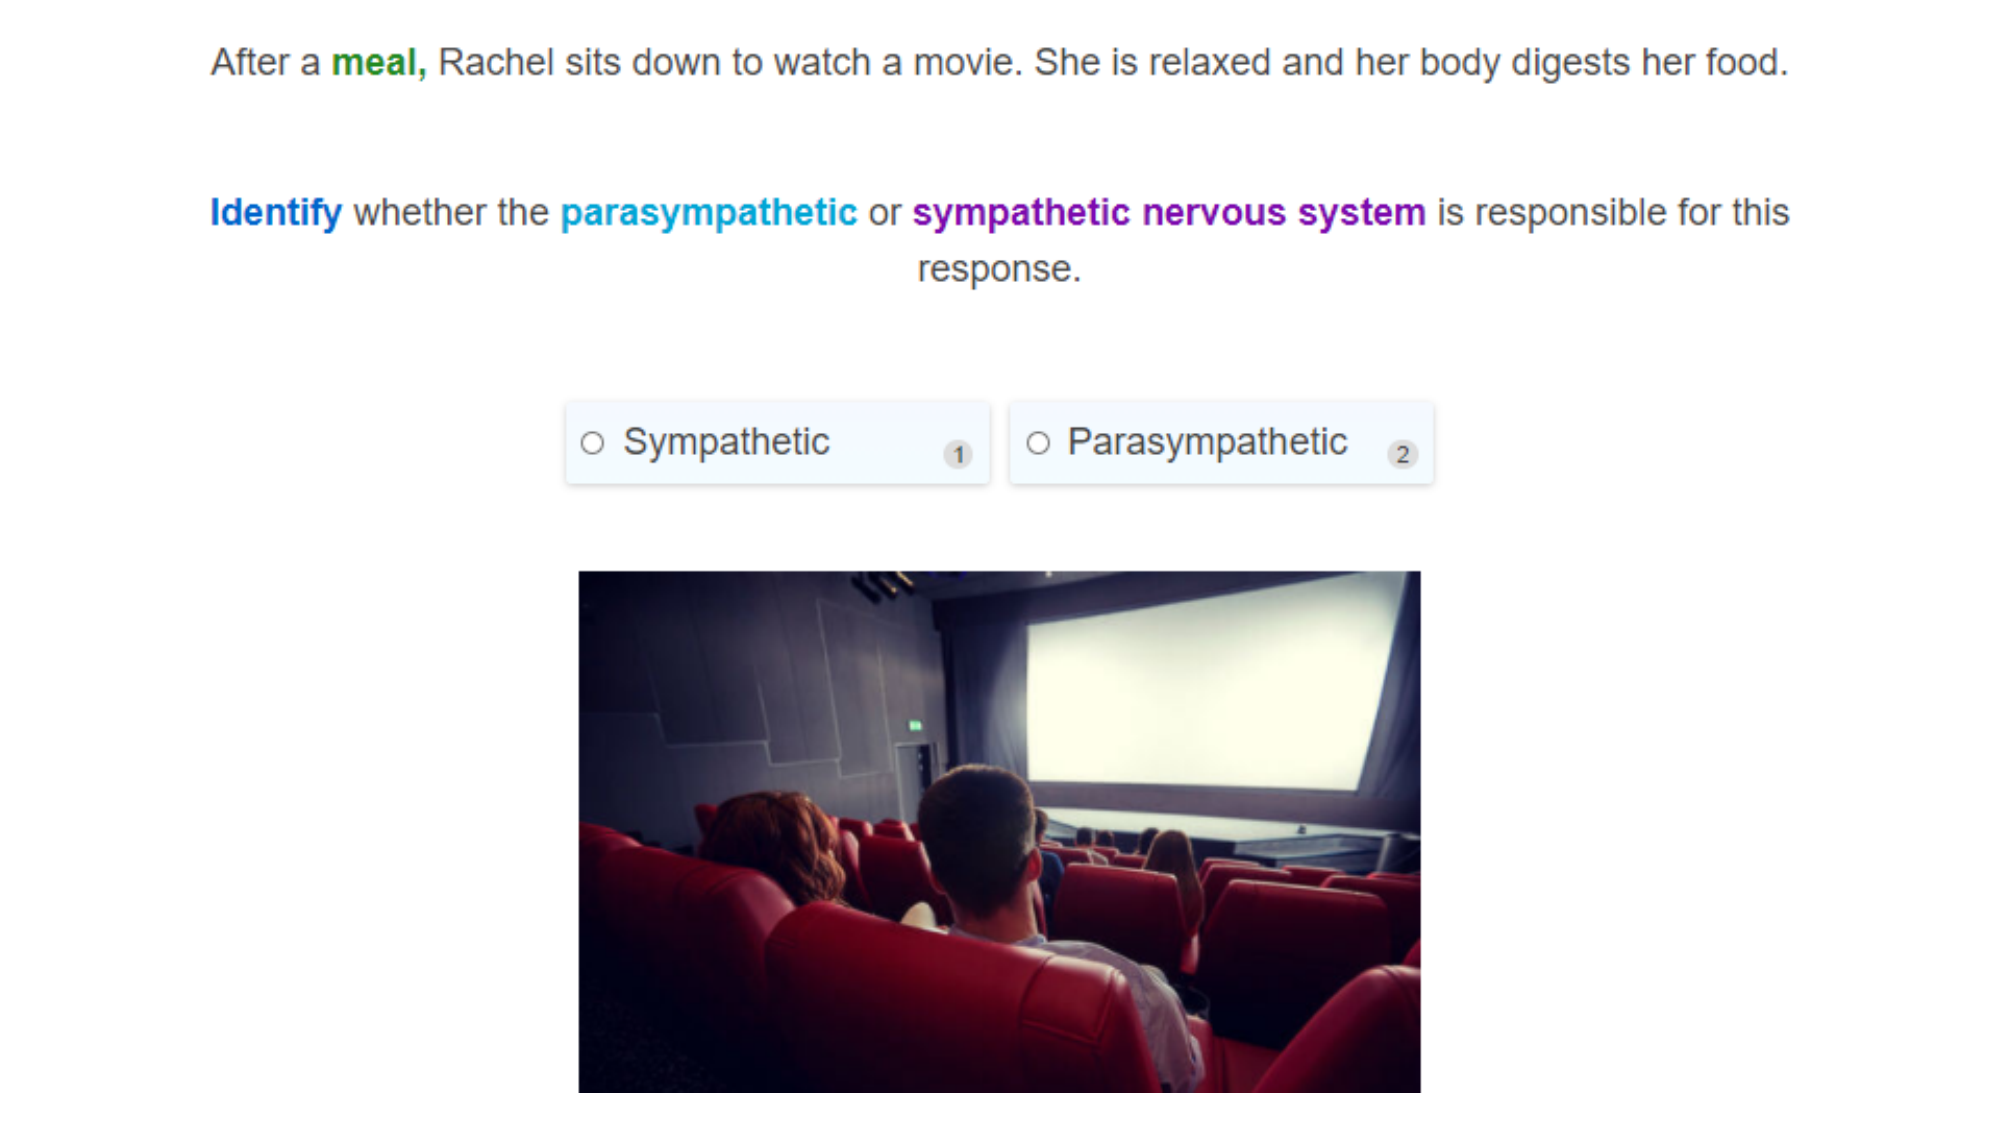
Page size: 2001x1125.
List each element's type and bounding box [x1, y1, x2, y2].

picture [173, 40, 1811, 1093]
